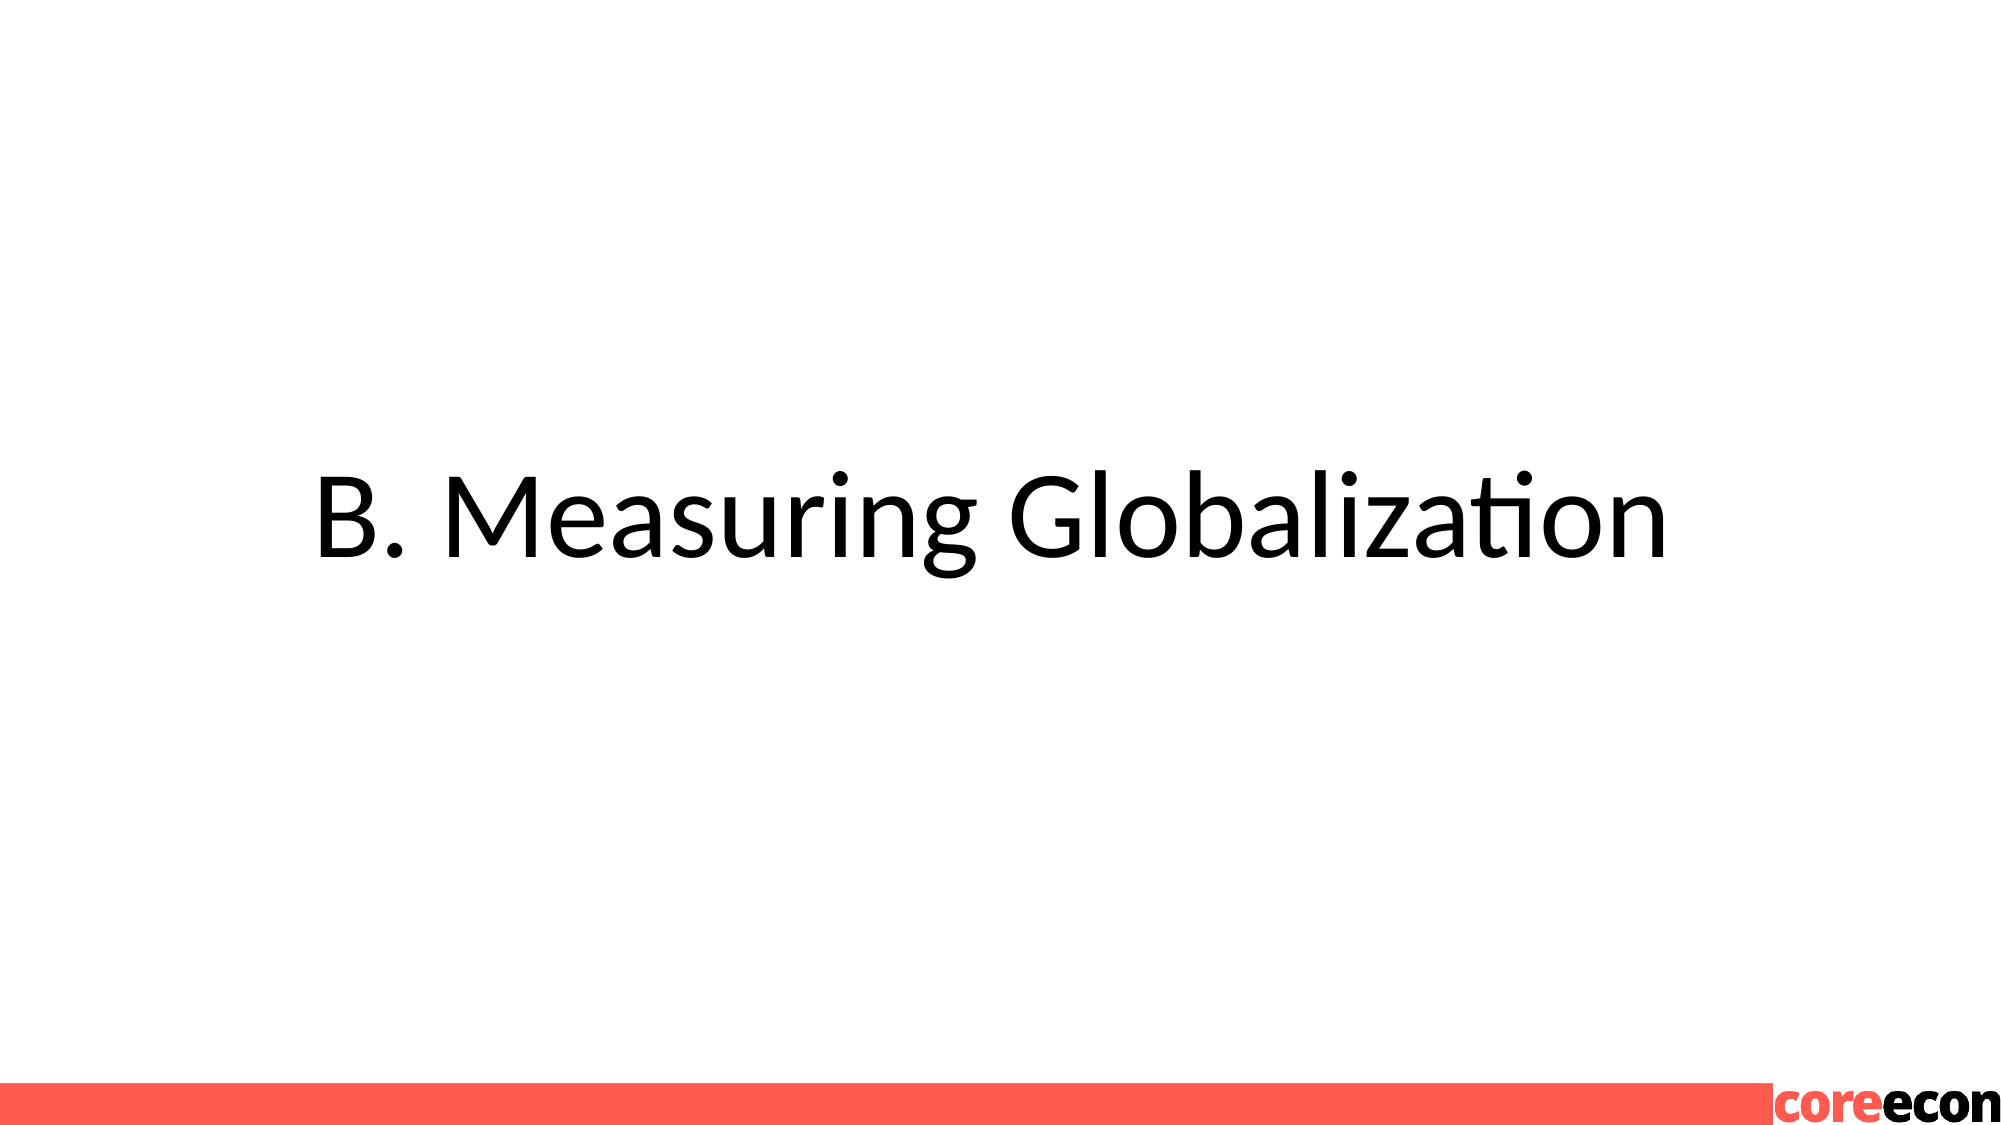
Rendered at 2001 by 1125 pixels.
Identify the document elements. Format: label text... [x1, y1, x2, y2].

title B. Measuring Globalization [129, 429, 1855, 592]
picture [1773, 1080, 2001, 1125]
